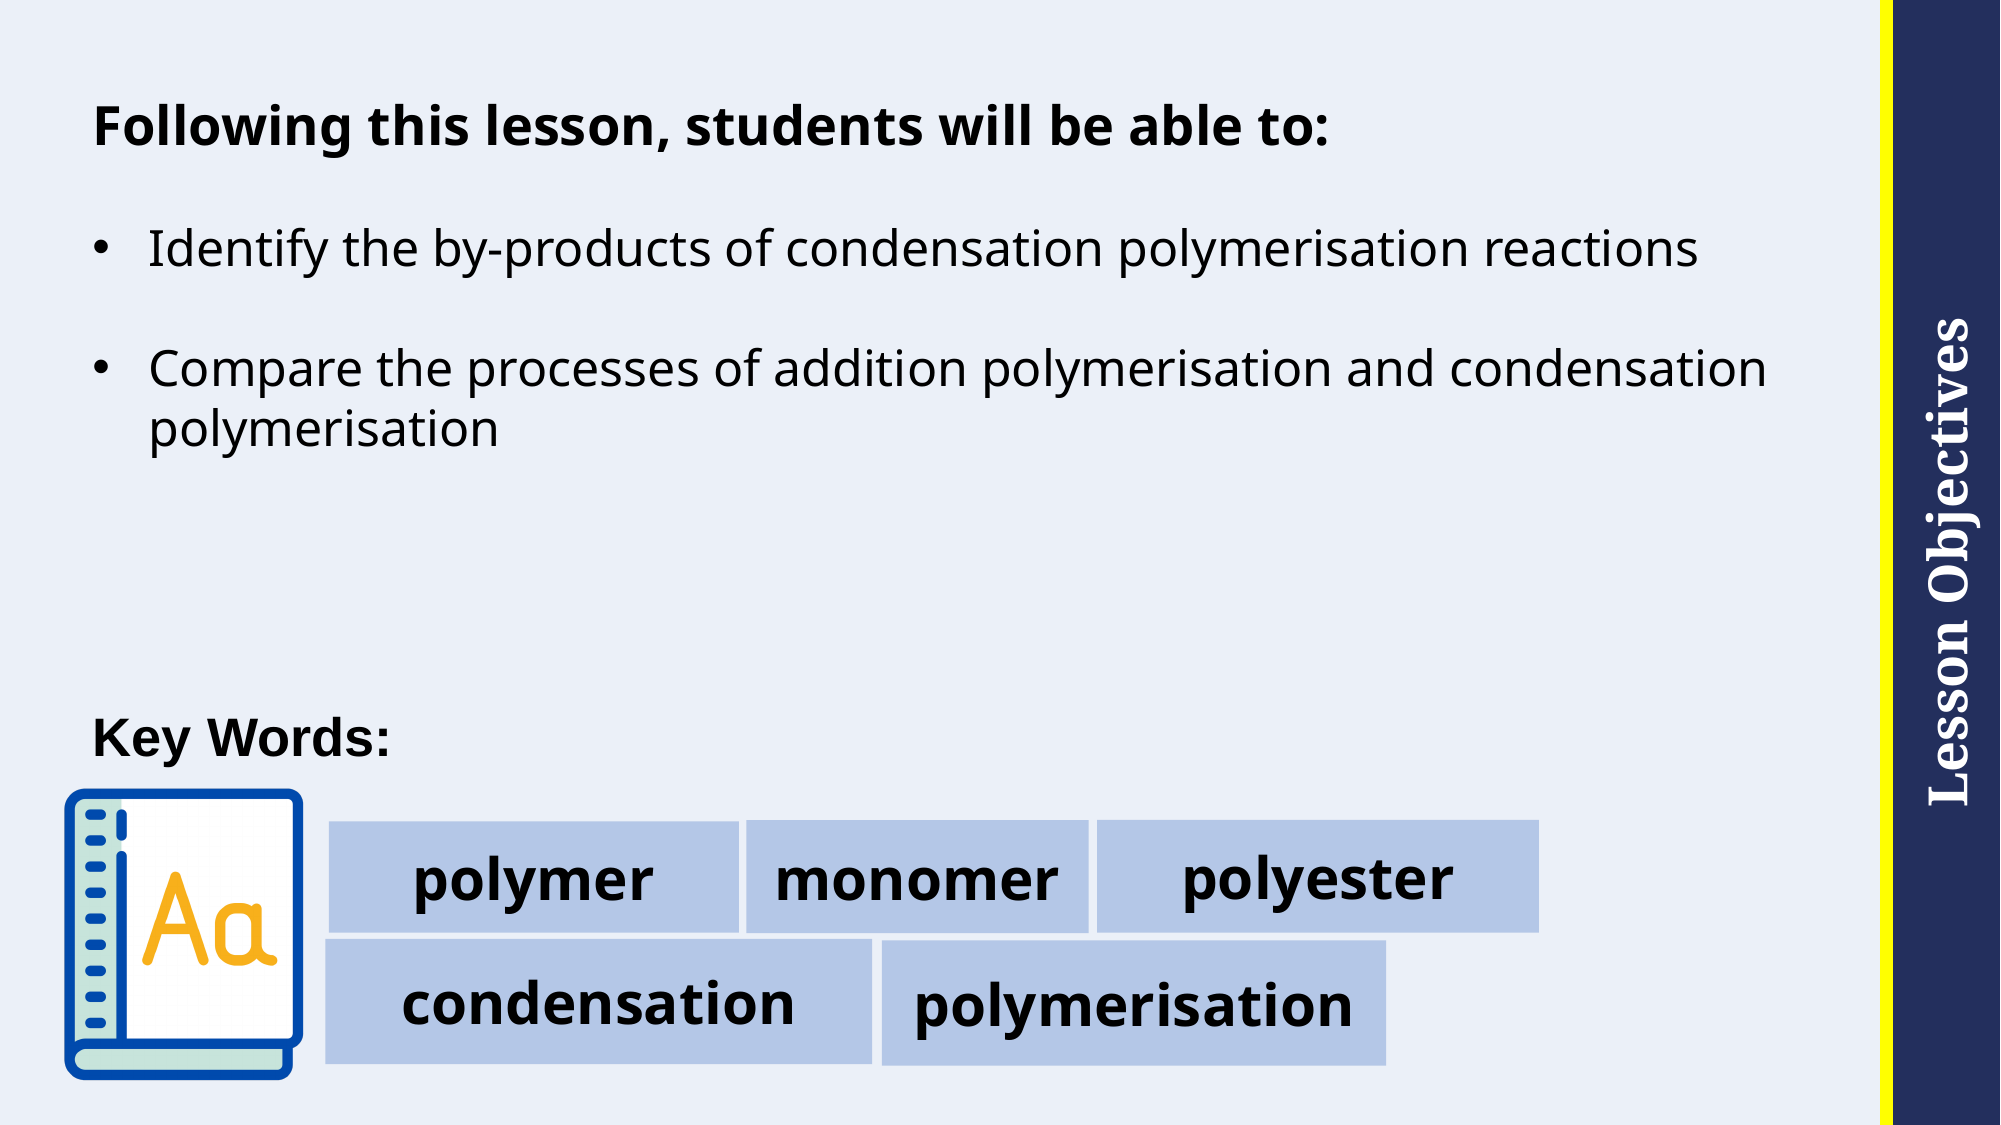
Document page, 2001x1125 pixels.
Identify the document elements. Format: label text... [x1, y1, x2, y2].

text_box Identify the by-products of condensation polymerisation reactions Compare the processes of addition polymerisation and condensation polymerisation [77, 209, 1869, 524]
picture [0, 777, 406, 1095]
text_box Following this lesson, students will be able to: [77, 91, 1428, 210]
text_box polyester [1096, 819, 1540, 934]
text_box polymer [406, 820, 740, 934]
text_box Key Words: [77, 702, 1428, 821]
text_box condensation [406, 938, 873, 1065]
text_box monomer [745, 819, 1090, 934]
text_box polymerisation [881, 939, 1387, 1067]
